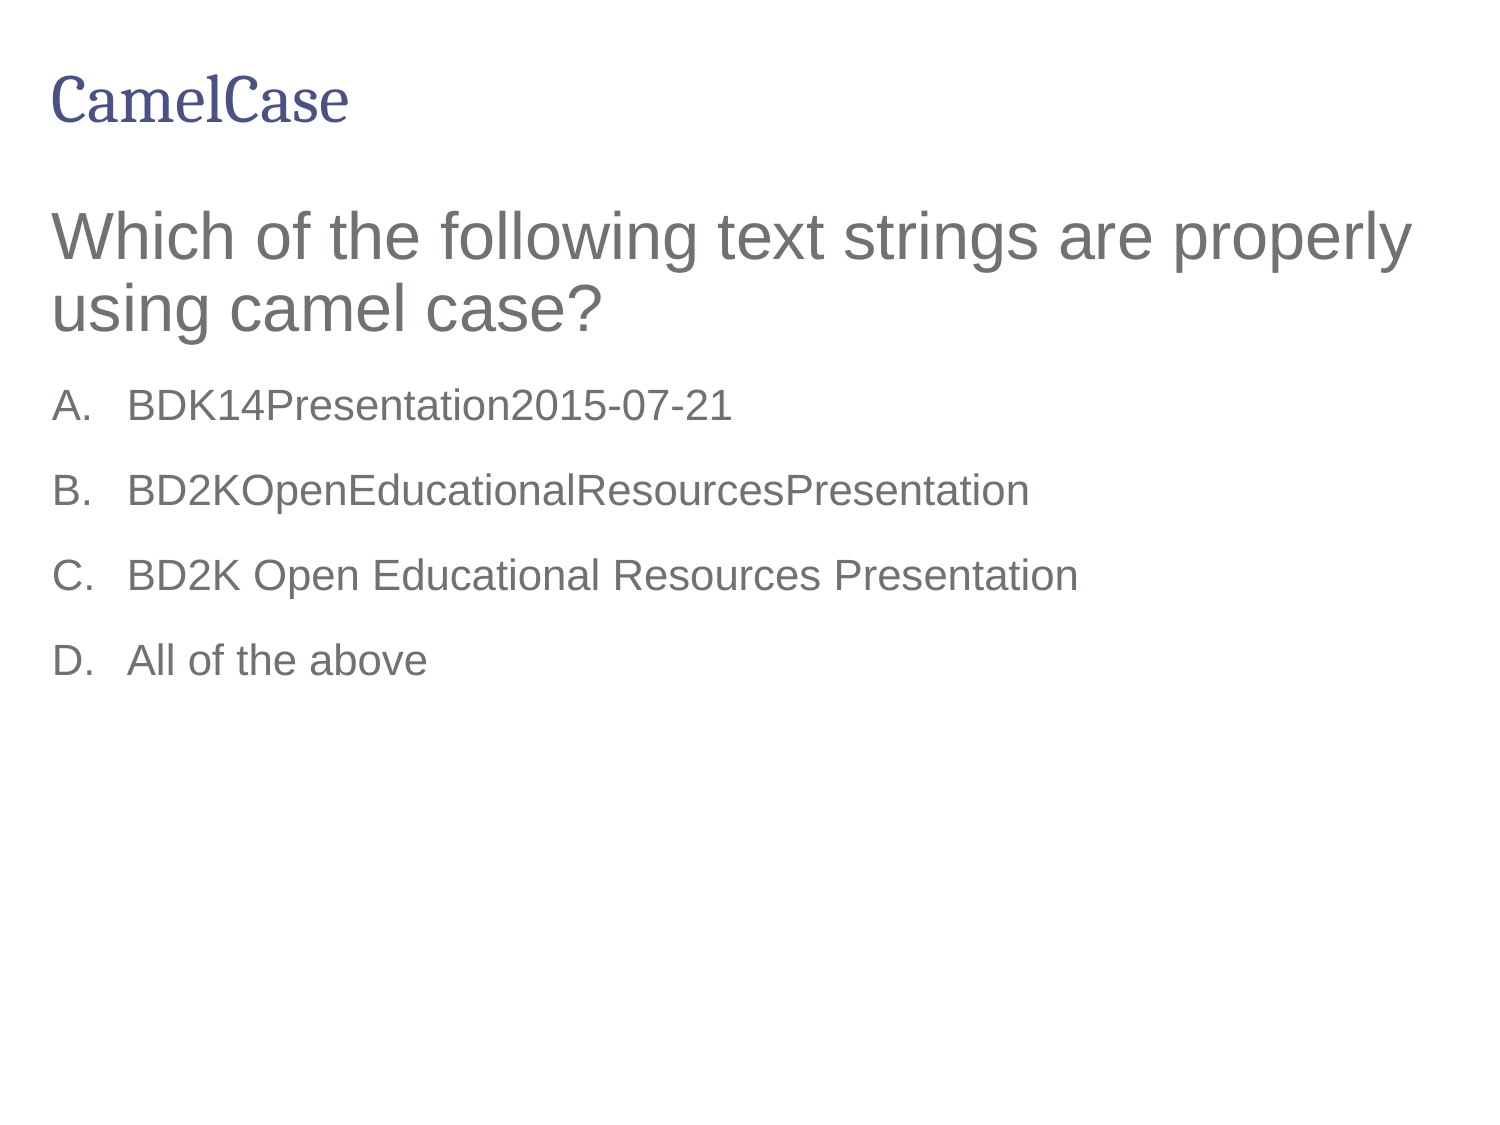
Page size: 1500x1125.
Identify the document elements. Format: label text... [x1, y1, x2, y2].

list Which of the following text strings are properly using camel case? BDK14Presentation2015-07-21 BD2KOpenEducationalResourcesPresentation BD2K Open Educational Resources Presentation All of the above [36, 194, 1464, 1057]
title CamelCase [36, 25, 1464, 175]
